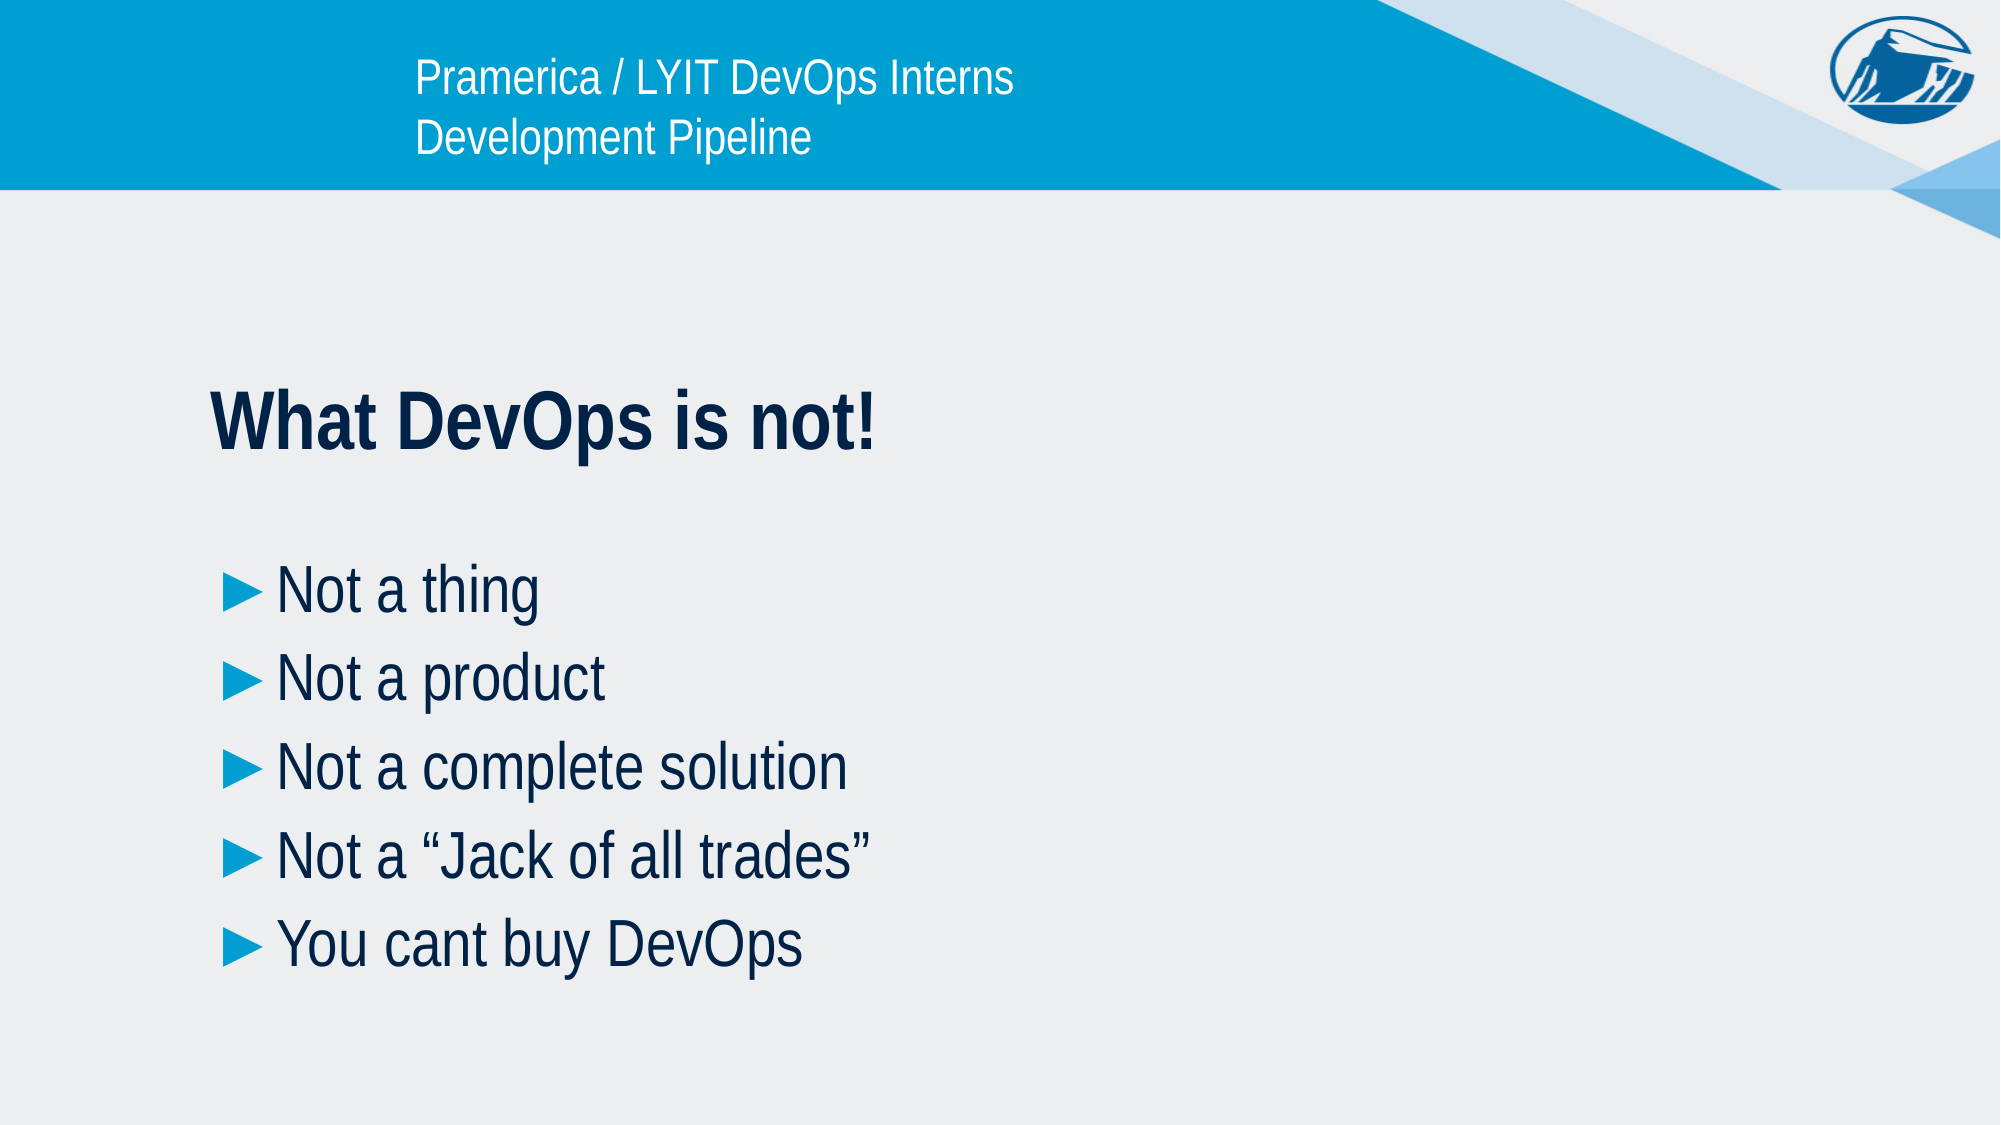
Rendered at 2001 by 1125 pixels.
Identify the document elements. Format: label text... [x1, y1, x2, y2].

text_box Pramerica / LYIT DevOps Interns Development Pipeline [399, 37, 1275, 173]
picture [0, 0, 2001, 1125]
title What DevOps is not! [195, 301, 1821, 544]
list Not a thing Not a product Not a complete solution Not a “Jack of all trades” You cant buy DevOps [195, 544, 1821, 1125]
